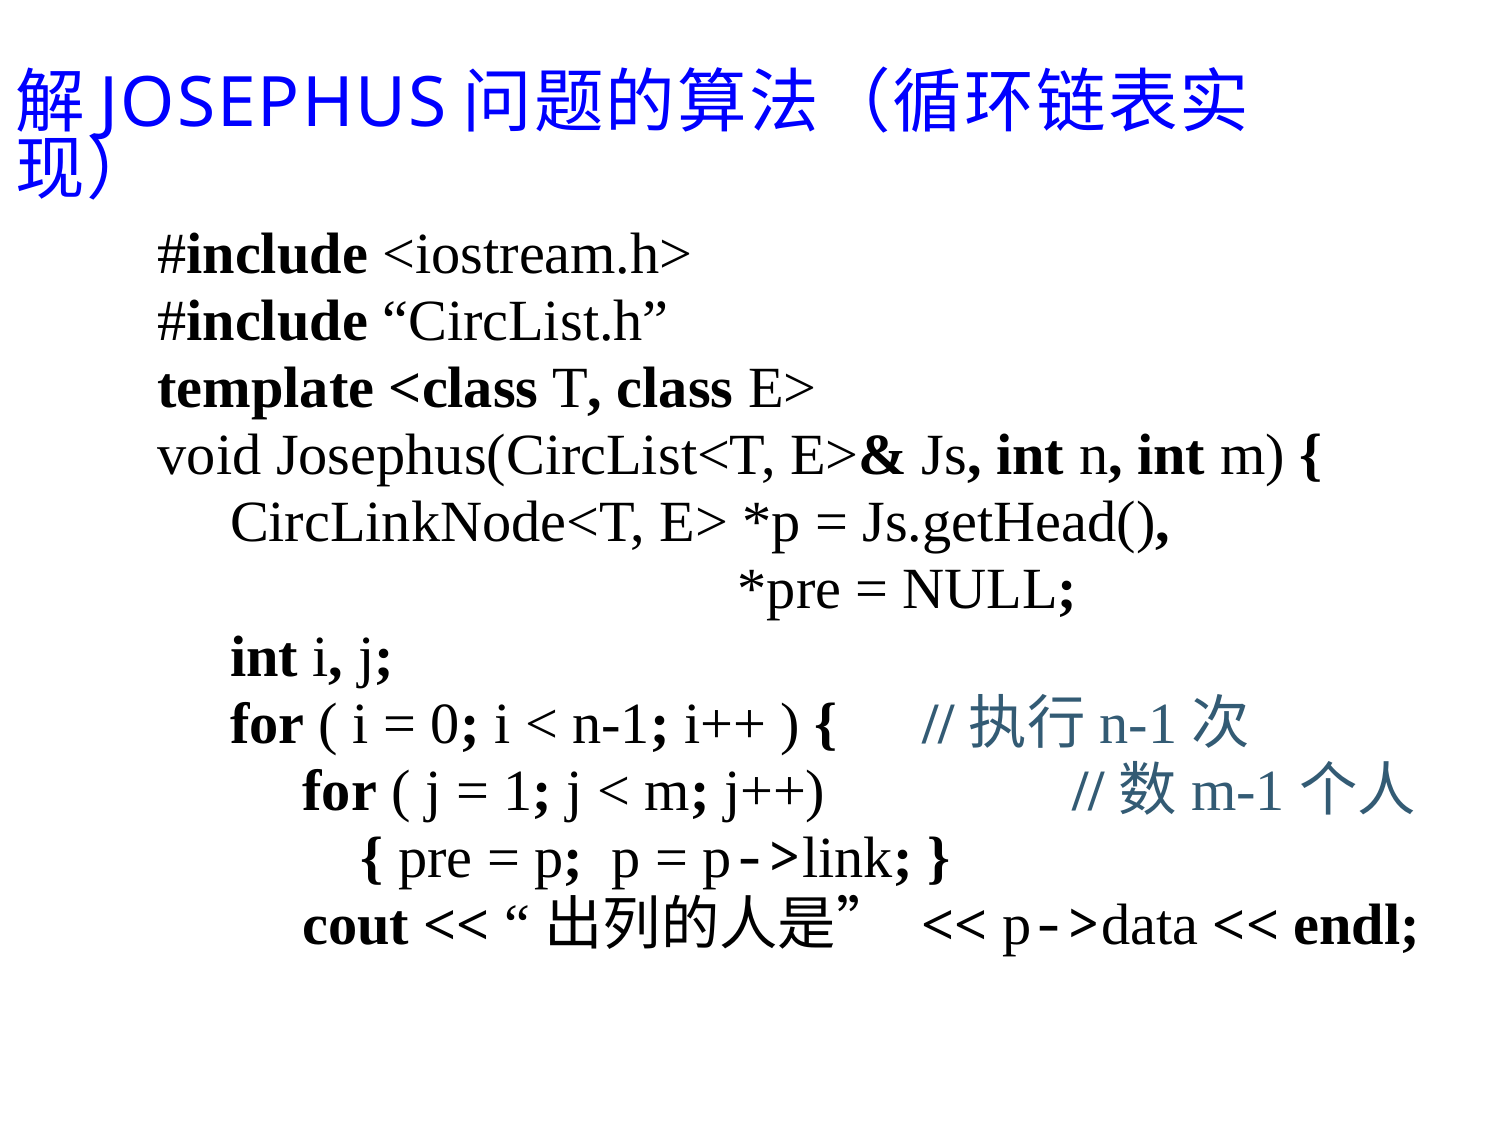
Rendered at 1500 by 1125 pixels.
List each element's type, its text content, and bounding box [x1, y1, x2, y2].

title 解Josephus问题的算法（循环链表实现） [0, 64, 1350, 215]
list #include <iostream.h> #include “CircList.h” template <class T, class E> void Josephus(CircList<T, E>& Js, int n, int m) { CircLinkNode<T, E> *p = Js.getHead(), *pre = NULL; int i, j; for ( i = 0; i < n-1; i++ ) { //执行n-1次 for ( j = 1; j < m; j++) //数m-1个人 { pre = p; p = p->link; } cout << “出列的人是” << p->data << endl; [150, 215, 1500, 1025]
